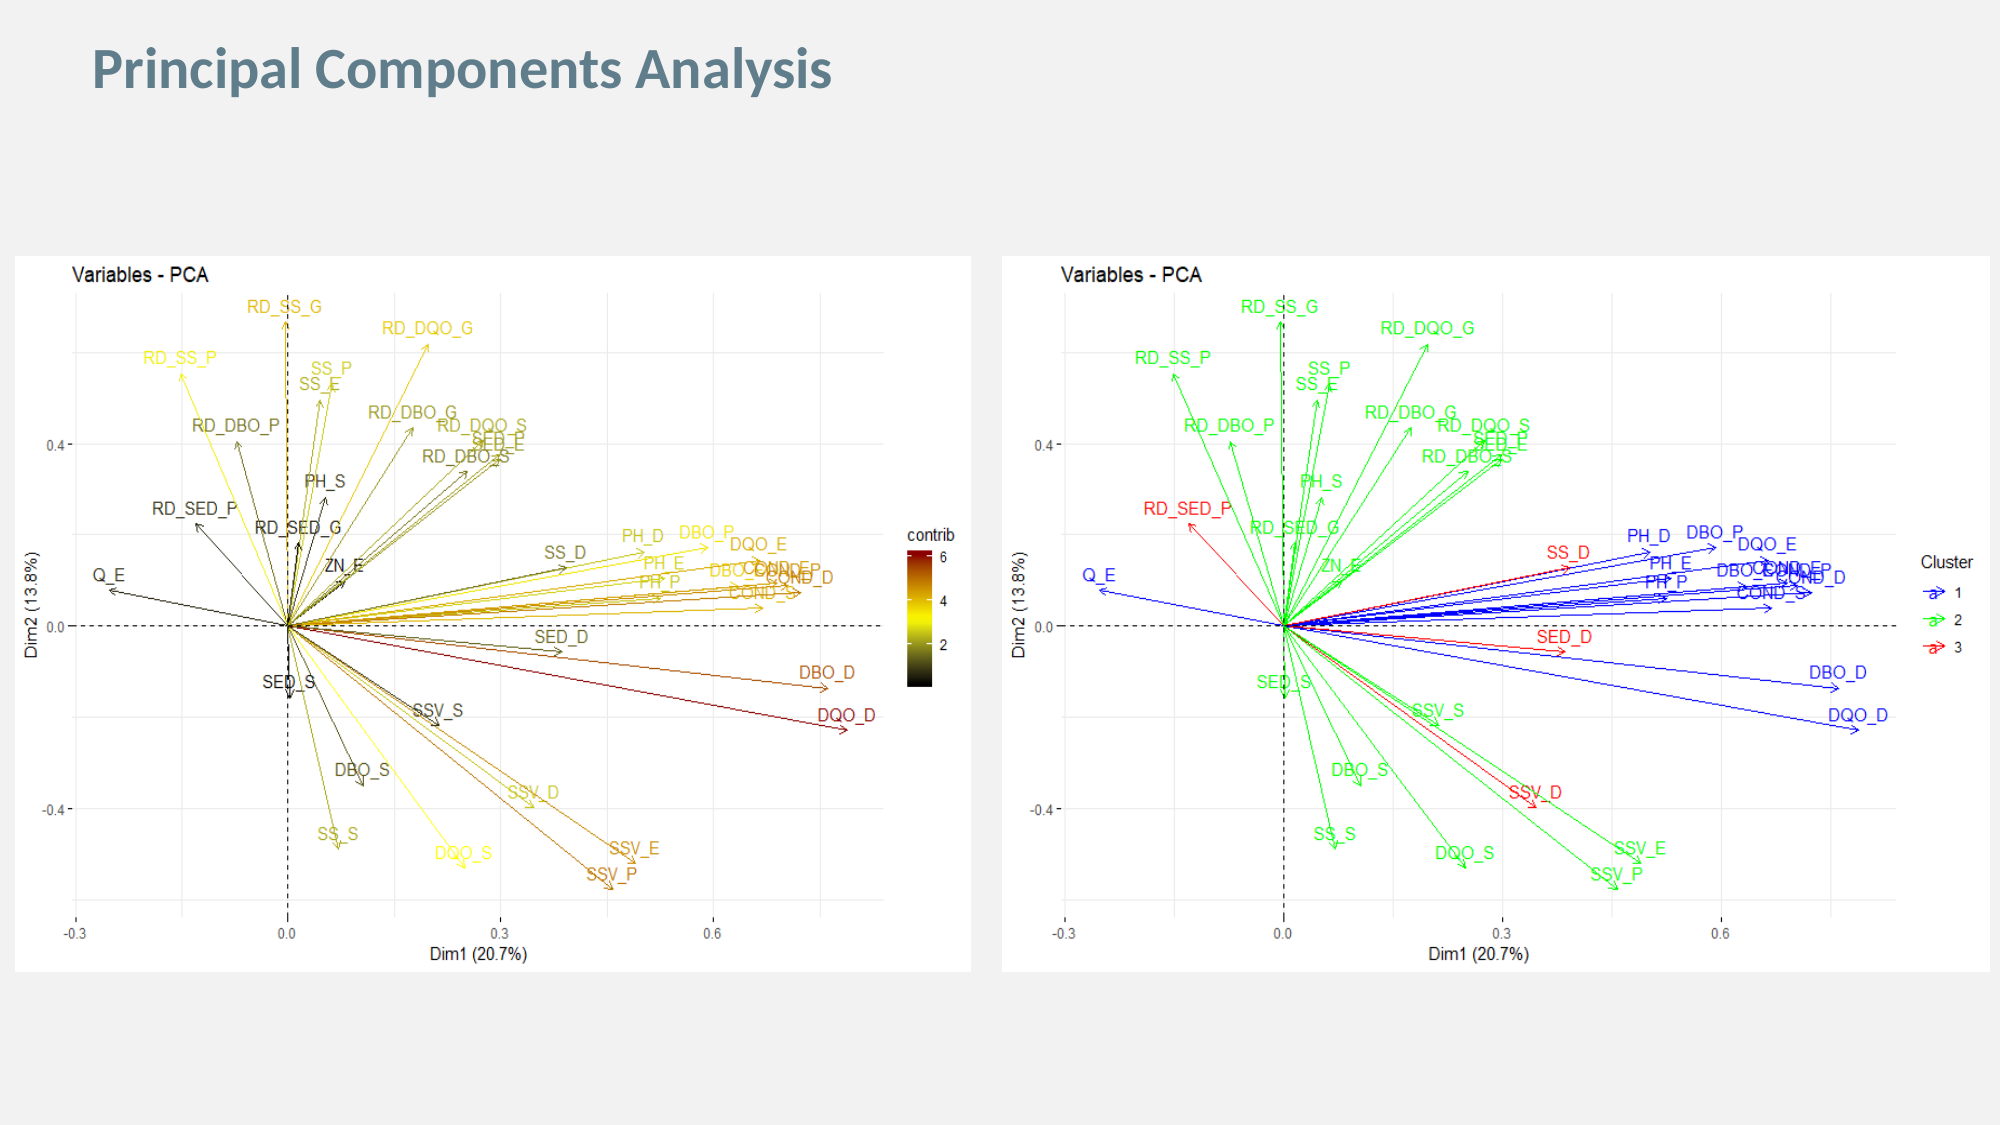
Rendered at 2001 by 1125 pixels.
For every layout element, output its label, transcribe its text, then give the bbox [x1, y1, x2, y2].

picture [1002, 256, 1990, 972]
picture [14, 256, 971, 972]
text_box Principal Components Analysis [77, 23, 849, 108]
